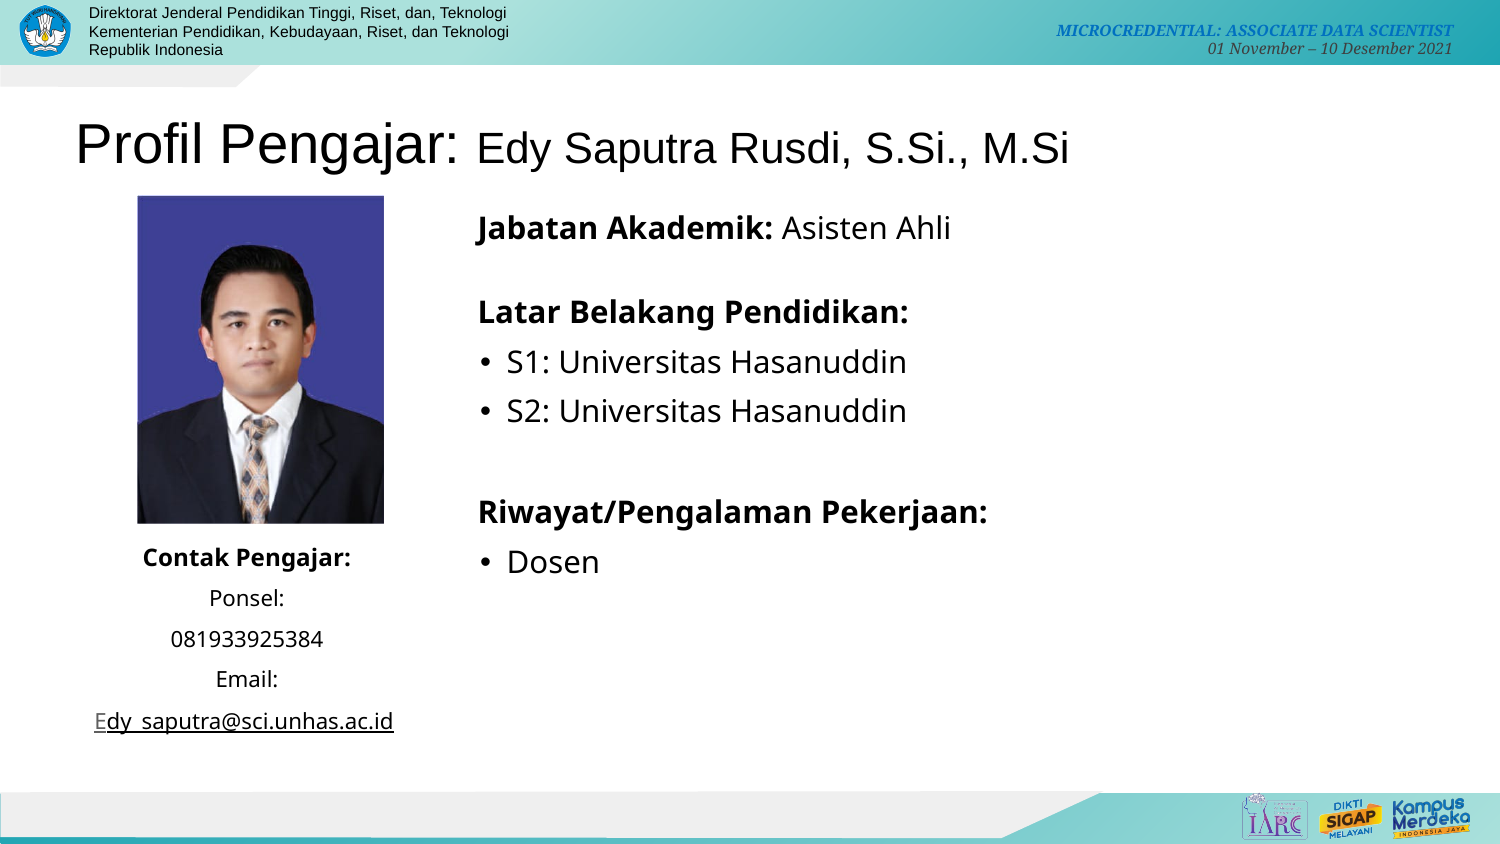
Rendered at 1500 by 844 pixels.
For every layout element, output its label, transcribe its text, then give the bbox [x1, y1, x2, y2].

title Profil Pengajar: Edy Saputra Rusdi, S.Si., M.Si [64, 94, 1309, 196]
picture [137, 195, 384, 525]
picture [16, 3, 74, 61]
picture [1393, 798, 1470, 839]
text_box Contak Pengajar: Ponsel: 081933925384 Email: Edy_saputra@sci.unhas.ac.id [60, 539, 434, 741]
list Jabatan Akademik: Asisten Ahli Latar Belakang Pendidikan: S1: Universitas Hasanuddin S2: Universitas Hasanuddin Riwayat/Pengalaman Pekerjaan: Dosen [466, 206, 1368, 689]
picture [1319, 796, 1382, 842]
picture [1237, 790, 1312, 843]
